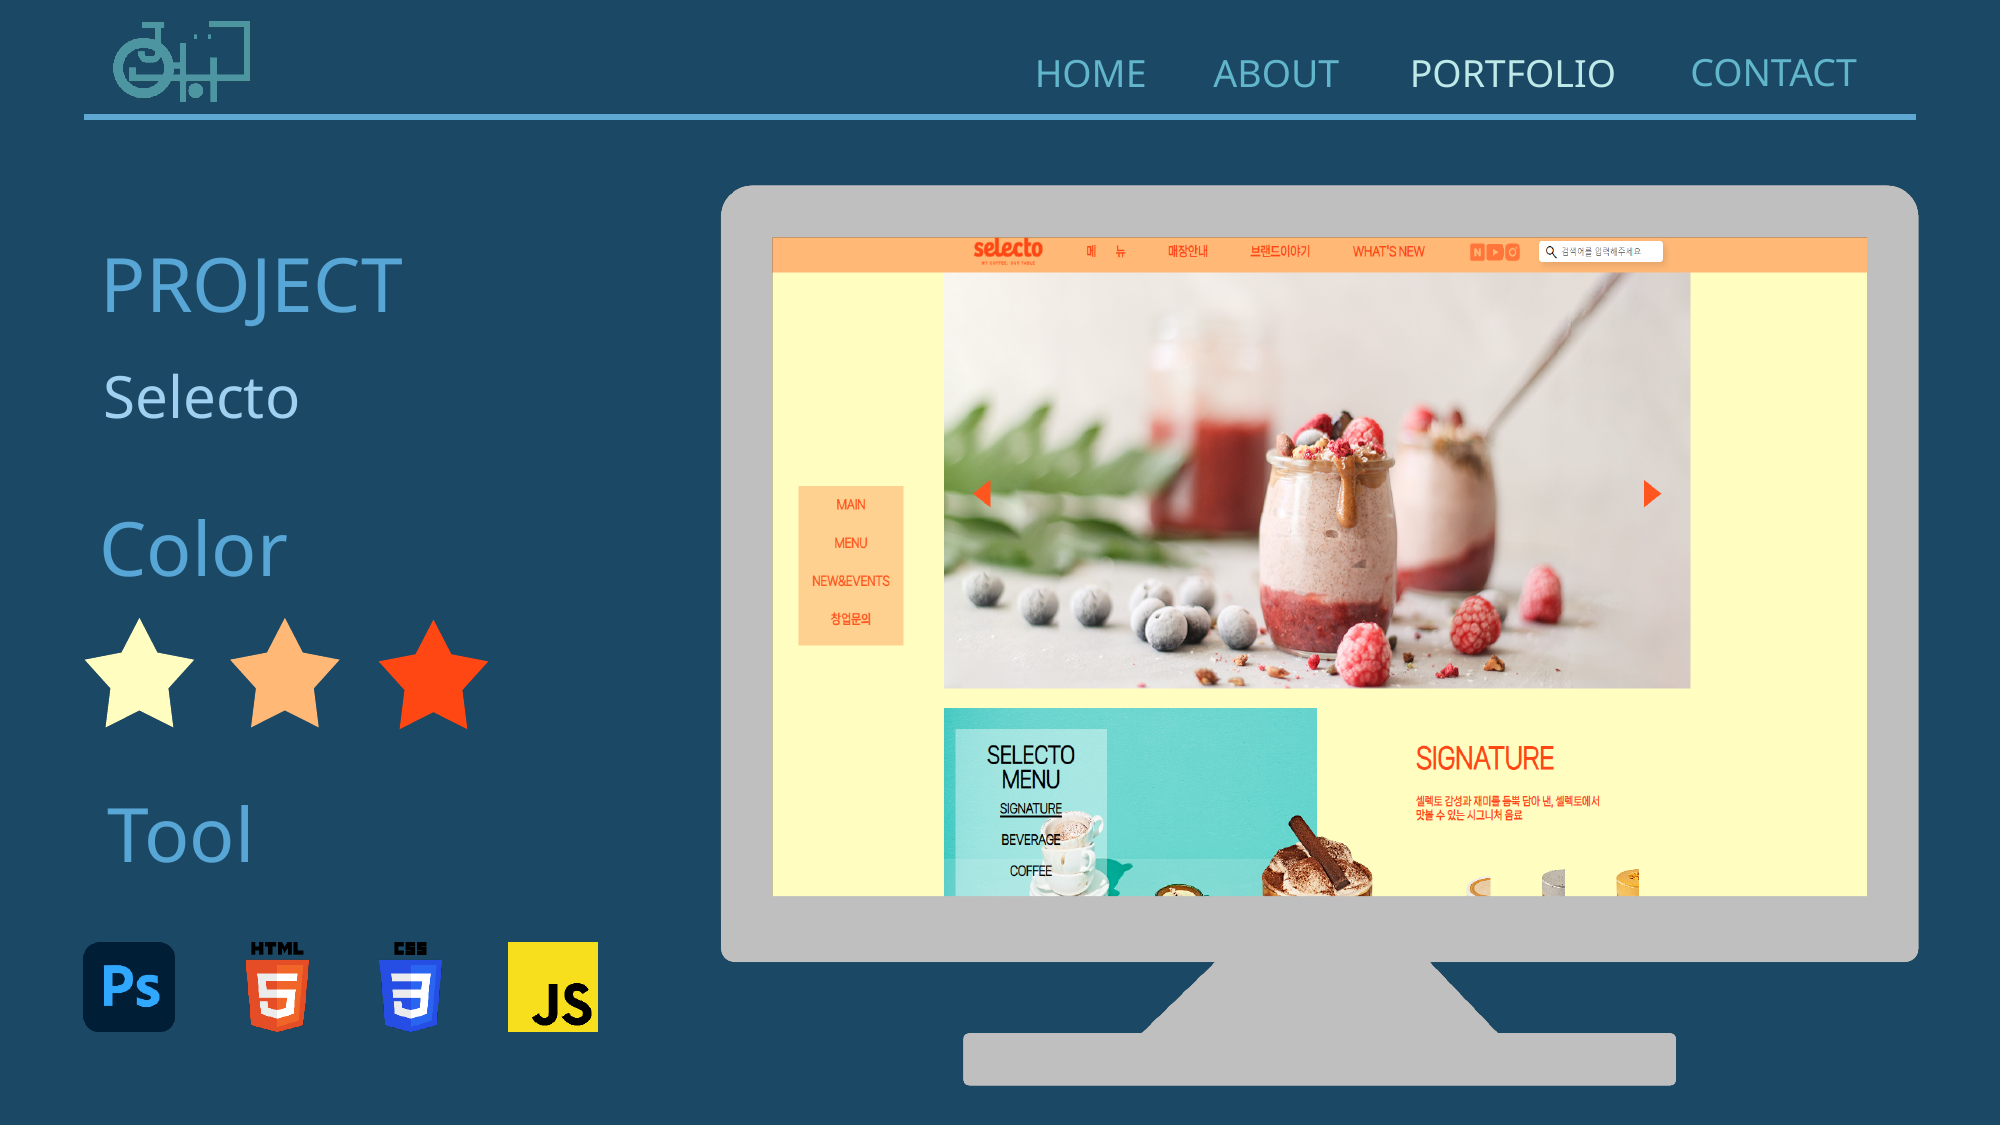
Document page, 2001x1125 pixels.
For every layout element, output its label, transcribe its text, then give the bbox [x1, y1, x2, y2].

text_box PORTFOLIO [1394, 42, 1632, 103]
text_box ABOUT [1198, 42, 1355, 102]
picture [83, 942, 175, 1032]
text_box [82, 615, 197, 730]
picture [232, 942, 322, 1032]
text_box PROJECT [85, 229, 418, 335]
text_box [672, 149, 1966, 1125]
text_box Tool [93, 780, 270, 885]
text_box Color [84, 494, 304, 599]
text_box CONTACT [1675, 41, 1873, 102]
text_box Selecto [88, 352, 316, 438]
picture [378, 942, 442, 1032]
text_box HOME [1020, 42, 1162, 102]
text_box [228, 615, 342, 730]
picture [508, 942, 598, 1032]
picture [110, 19, 253, 103]
text_box [376, 617, 491, 731]
